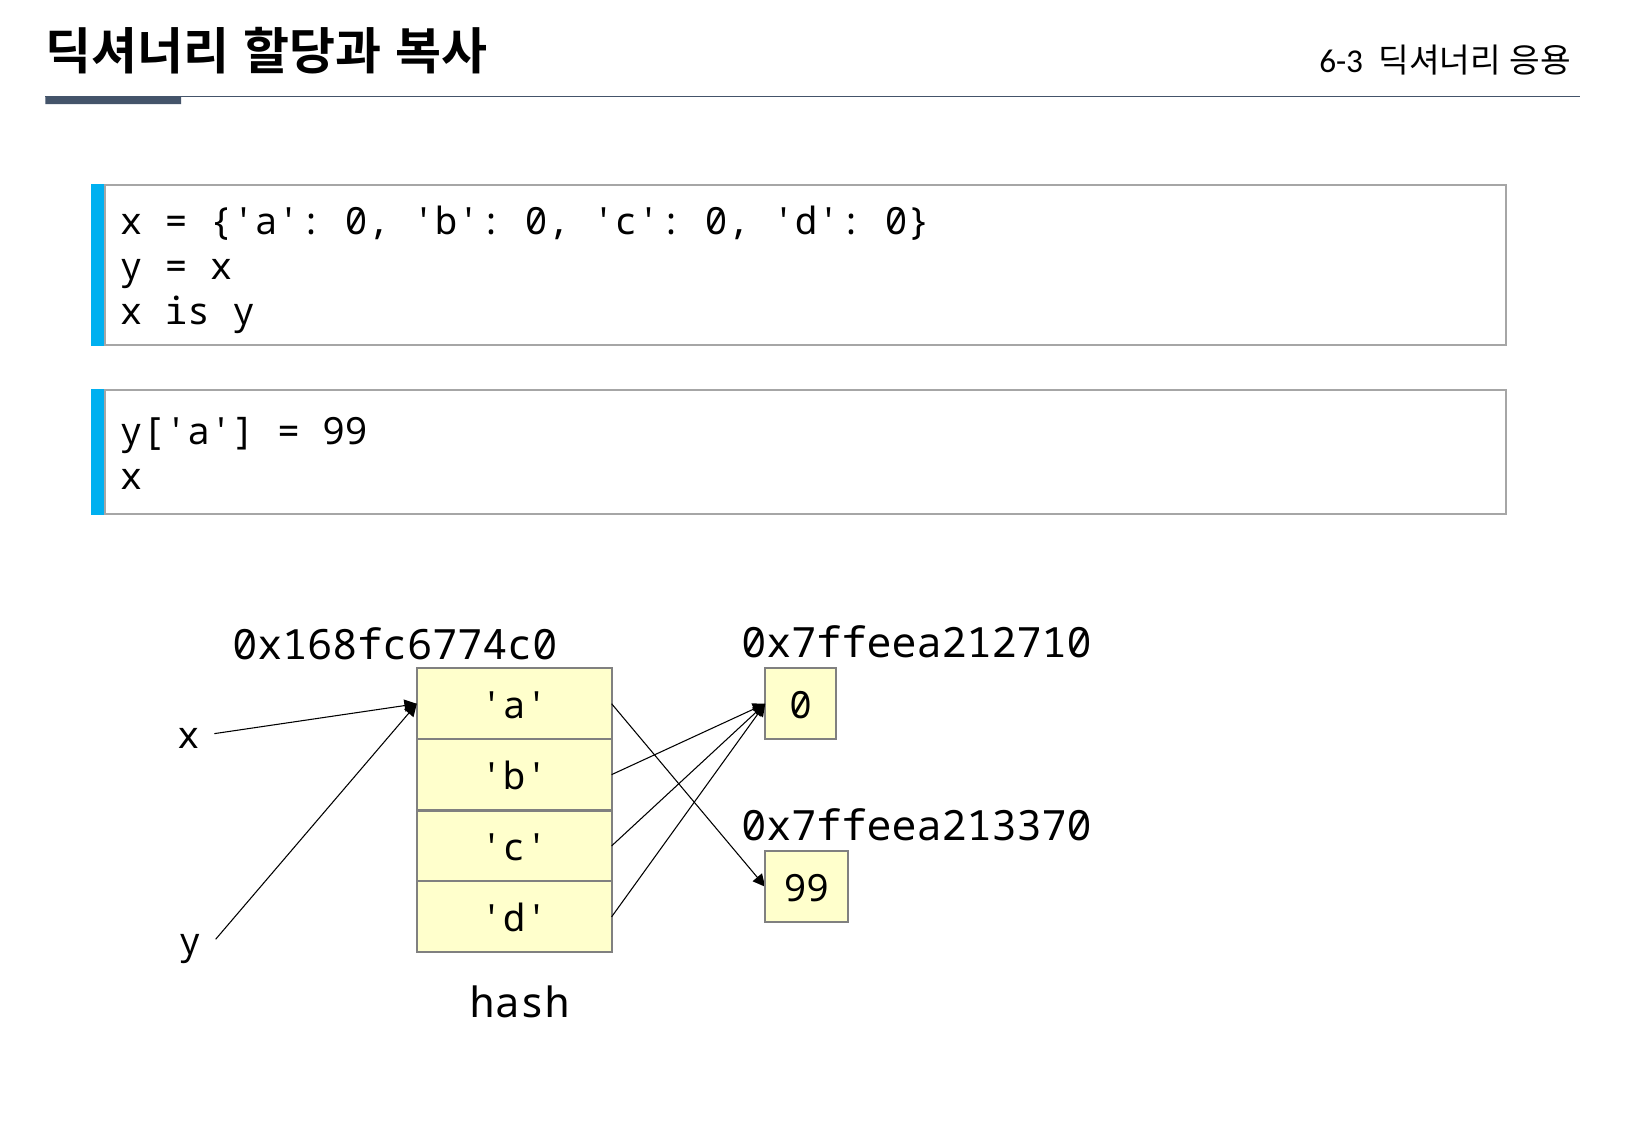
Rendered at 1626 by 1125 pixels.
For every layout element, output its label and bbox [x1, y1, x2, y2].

list [45, 26, 965, 82]
text_box [92, 185, 1507, 345]
list [1038, 43, 1581, 81]
text_box [162, 608, 1107, 970]
text_box [92, 390, 1507, 515]
text_box [454, 968, 585, 1034]
